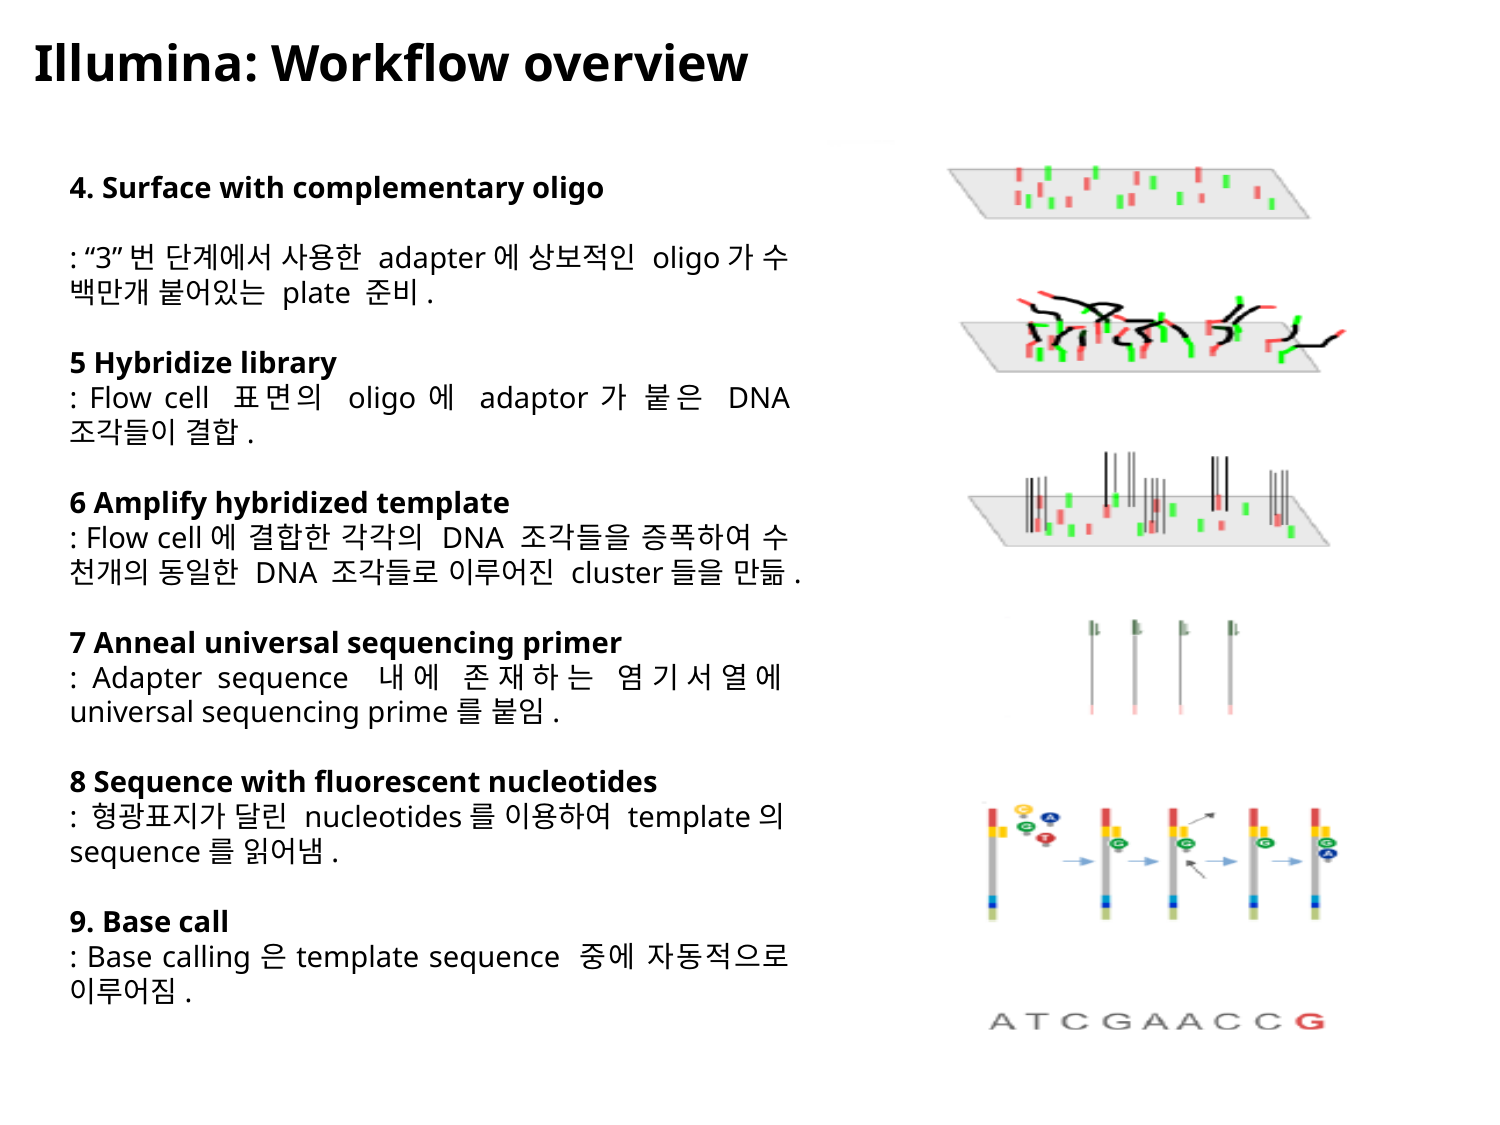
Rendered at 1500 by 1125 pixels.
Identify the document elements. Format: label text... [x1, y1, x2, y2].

text_box 4. Surface with complementary oligo : “3”번 단계에서 사용한 adapter에 상보적인 oligo가 수 백만개 붙어있는 plate 준비. 5 Hybridize library : Flow cell 표면의 oligo에 adaptor가 붙은 DNA 조각들이 결합. 6 Amplify hybridized template : Flow cell에 결합한 각각의 DNA 조각들을 증폭하여 수 천개의 동일한 DNA 조각들로 이루어진 cluster들을 만듦. 7 Anneal universal sequencing primer : Adapter sequence 내에 존재하는 염기서열에universal sequencing prime를 붙임. 8 Sequence with fluorescent nucleotides : 형광표지가 달린 nucleotides를 이용하여 template의sequence를 읽어냄. 9. Base call : Base calling은template sequence 중에 자동적으로 이루어짐. [54, 162, 805, 1016]
picture [827, 140, 1454, 1083]
text_box Illumina: Workflow overview [19, 24, 765, 100]
